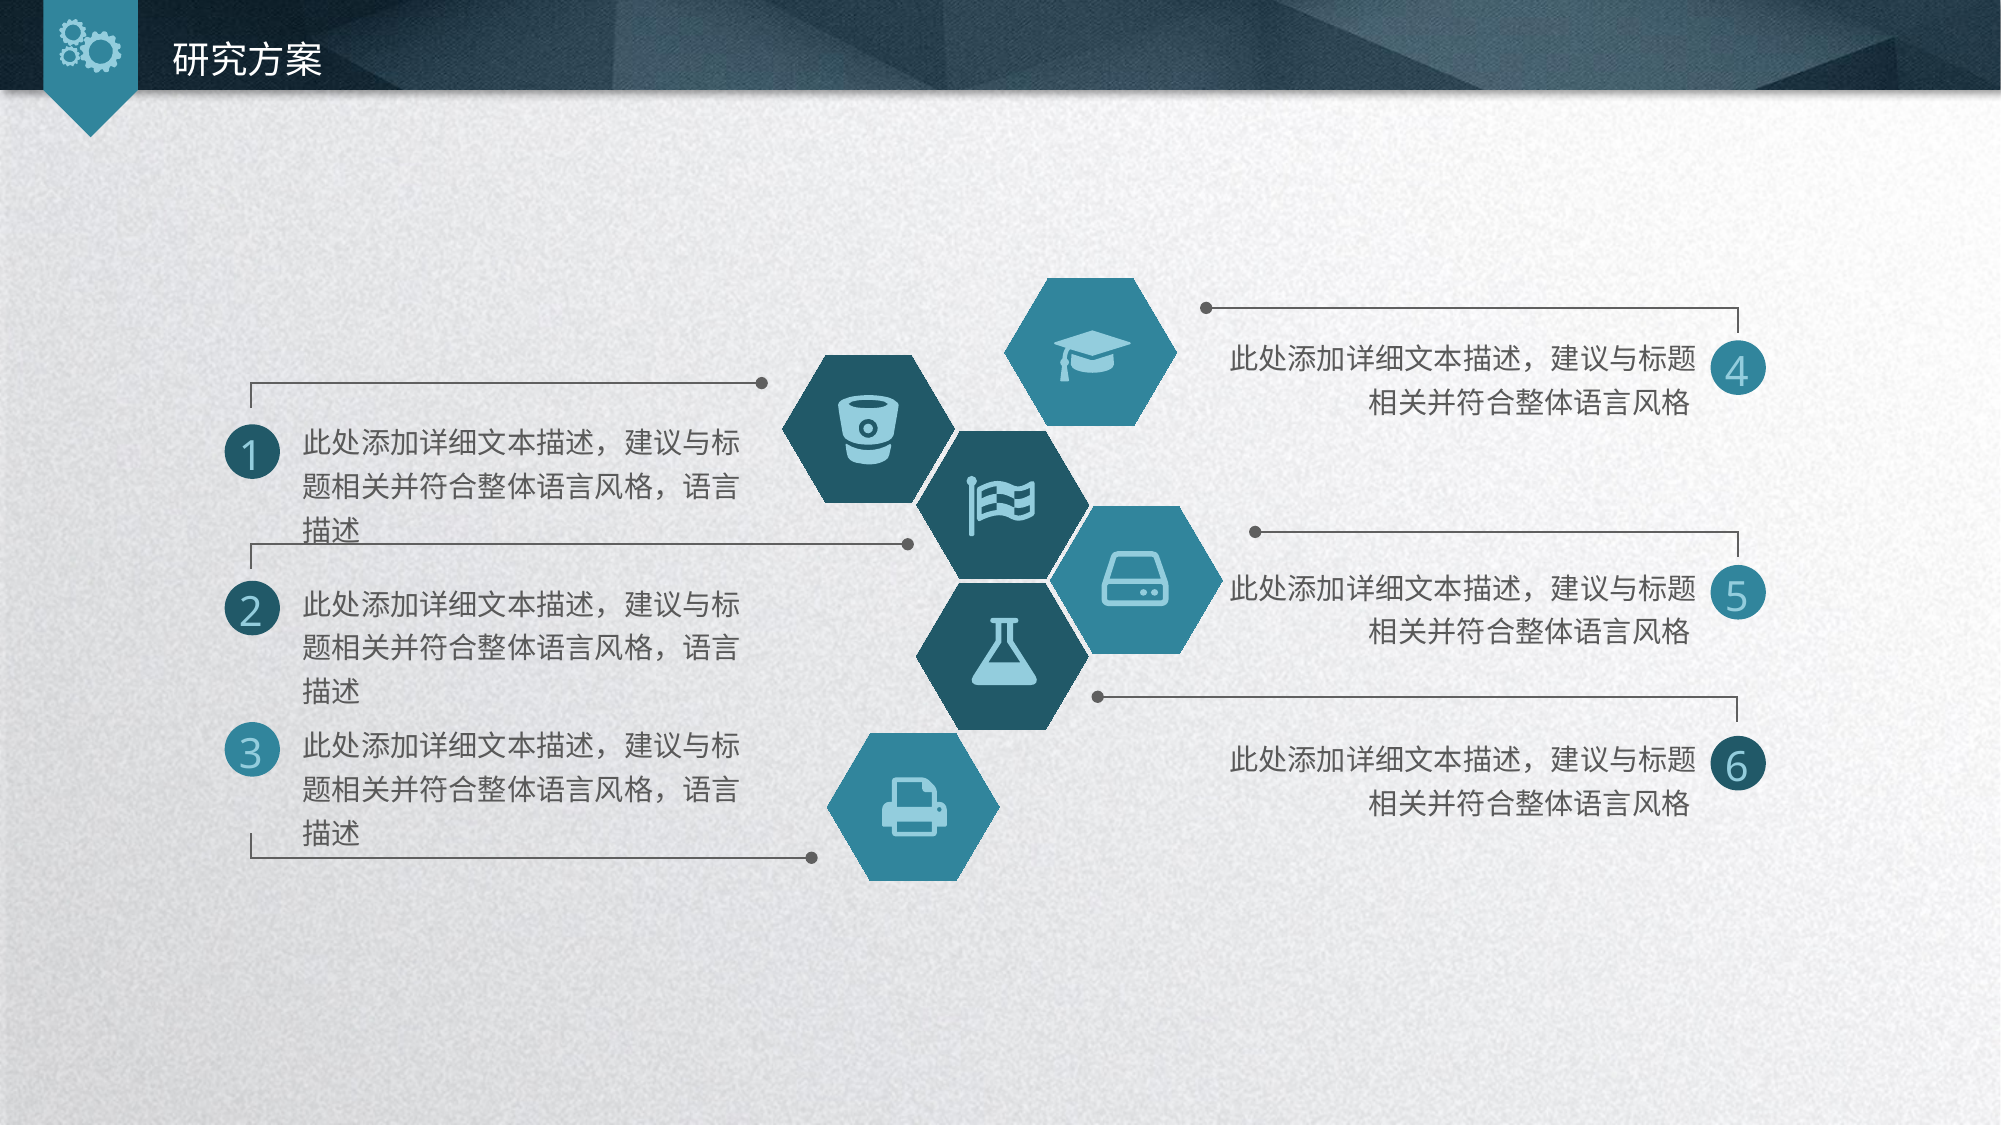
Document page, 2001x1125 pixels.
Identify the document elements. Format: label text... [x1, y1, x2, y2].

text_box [782, 355, 955, 503]
text_box 此处添加详细文本描述，建议与标题相关并符合整体语言风格 [1225, 561, 1698, 664]
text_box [219, 580, 283, 636]
text_box 此处添加详细文本描述，建议与标题相关并符合整体语言风格，语言描述 [302, 718, 762, 818]
text_box [1200, 301, 1739, 333]
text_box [1004, 278, 1177, 427]
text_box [826, 733, 1000, 881]
text_box [250, 833, 818, 864]
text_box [43, 0, 139, 138]
text_box 研究方案 [161, 30, 469, 88]
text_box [1705, 564, 1769, 620]
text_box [916, 431, 1090, 579]
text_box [1705, 340, 1769, 396]
text_box 此处添加详细文本描述，建议与标题相关并符合整体语言风格 [1225, 732, 1698, 832]
picture [0, 92, 2001, 1125]
text_box [140, 0, 2001, 92]
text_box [1050, 506, 1223, 654]
text_box 此处添加详细文本描述，建议与标题相关并符合整体语言风格 [1225, 332, 1698, 423]
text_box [59, 18, 123, 74]
text_box [1249, 525, 1739, 557]
text_box [0, 0, 41, 92]
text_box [219, 721, 283, 777]
text_box [1094, 690, 1738, 722]
text_box 此处添加详细文本描述，建议与标题相关并符合整体语言风格，语言描述 [302, 577, 762, 680]
text_box [250, 538, 911, 569]
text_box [915, 582, 1089, 731]
text_box [250, 376, 768, 408]
text_box 此处添加详细文本描述，建议与标题相关并符合整体语言风格，语言描述 [302, 415, 762, 526]
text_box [1705, 735, 1769, 791]
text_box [219, 424, 283, 480]
